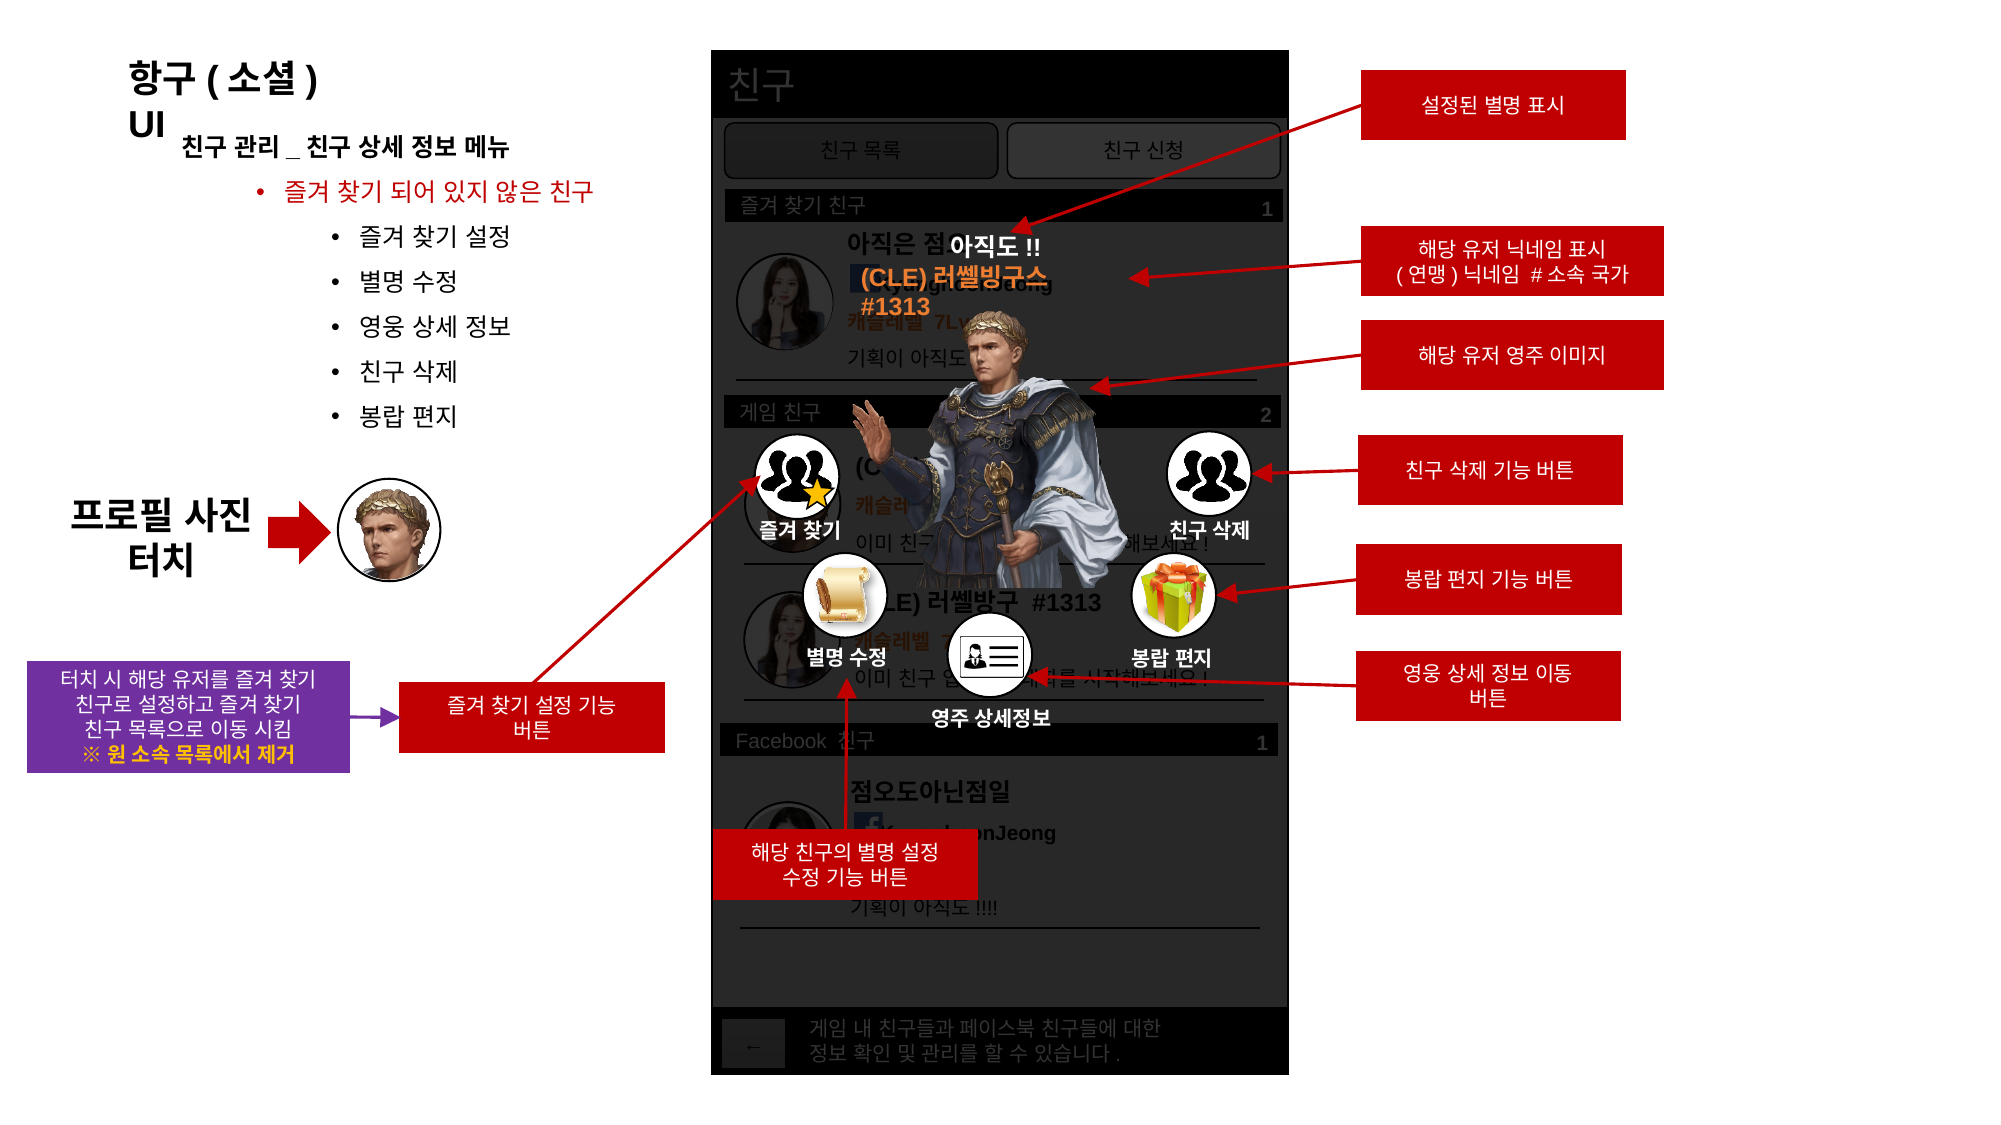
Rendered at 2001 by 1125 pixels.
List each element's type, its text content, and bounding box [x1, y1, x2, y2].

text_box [1110, 552, 1234, 674]
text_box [712, 560, 1290, 1075]
text_box 해당 유저 영주 이미지 [1362, 321, 1663, 389]
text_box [1127, 260, 1363, 279]
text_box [337, 478, 441, 582]
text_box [712, 50, 1290, 473]
text_box [279, 503, 330, 562]
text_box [785, 552, 909, 678]
text_box 친구 삭제 기능 버튼 [1359, 436, 1622, 504]
text_box 즐겨 찾기 설정 기능 버튼 [400, 683, 664, 752]
picture [833, 304, 1141, 589]
text_box 터치 시 해당 유저를 즐겨 찾기 친구로 설정하고 즐겨 찾기 친구 목록으로 이동 시킴 ※원 소속 목록에서 제거 [28, 662, 349, 772]
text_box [1148, 431, 1272, 552]
text_box 항구(소셜) UI [113, 47, 376, 108]
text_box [1026, 676, 1358, 687]
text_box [1251, 470, 1360, 474]
text_box 해당 유저 닉네임 표시 (연맹)닉네임 #소속 국가 [1362, 227, 1663, 295]
text_box 설정된 별명 표시 [1362, 71, 1625, 139]
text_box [1239, 483, 1290, 578]
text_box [908, 612, 1074, 739]
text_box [739, 434, 862, 552]
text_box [1009, 104, 1363, 233]
text_box 친구 관리_친구 상세 정보 메뉴 즐겨 찾기 되어 있지 않은 친구 즐겨 찾기 설정 별명 수정 영웅 상세 정보 친구 삭제 봉랍 편지 [166, 109, 700, 443]
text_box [1215, 579, 1358, 596]
text_box 프로필 사진 터치 [45, 484, 279, 591]
text_box 봉랍 편지 기능 버튼 [1357, 546, 1621, 614]
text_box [1088, 354, 1363, 389]
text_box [531, 475, 761, 685]
text_box 영웅 상세 정보 이동 버튼 [1357, 652, 1620, 720]
